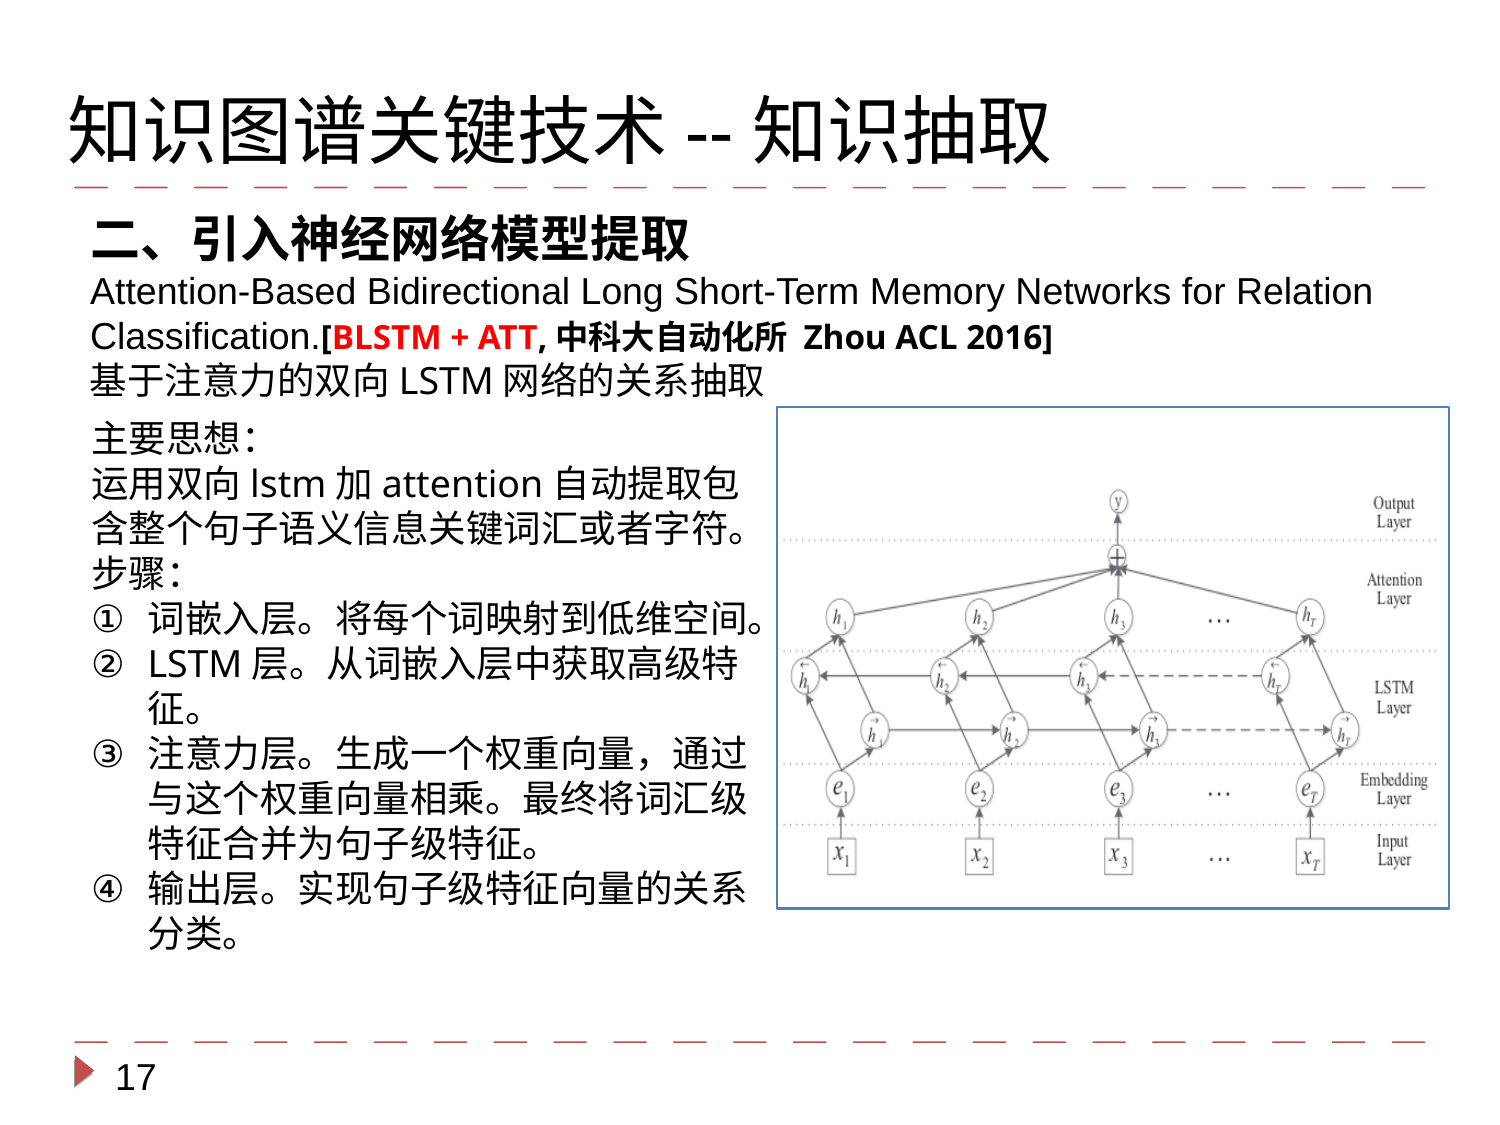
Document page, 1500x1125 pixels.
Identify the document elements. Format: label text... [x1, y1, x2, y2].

picture [777, 407, 1449, 908]
text_box 知识图谱关键技术--知识抽取 [53, 19, 1391, 182]
text_box 二、引入神经网络模型提取 Attention-Based Bidirectional Long Short-Term Memory Networks for Relation Classification.[BLSTM + ATT,中科大自动化所 Zhou ACL 2016] 基于注意力的双向LSTM网络的关系抽取 [75, 199, 1425, 1046]
text_box 17 [100, 1046, 425, 1106]
text_box 主要思想： 运用双向lstm加attention自动提取包含整个句子语义信息关键词汇或者字符。 步骤： 词嵌入层。将每个词映射到低维空间。 LSTM层。从词嵌入层中获取高级特征。 注意力层。生成一个权重向量，通过与这个权重向量相乘。最终将词汇级特征合并为句子级特征。 输出层。实现句子级特征向量的关系分类。 [76, 407, 768, 963]
